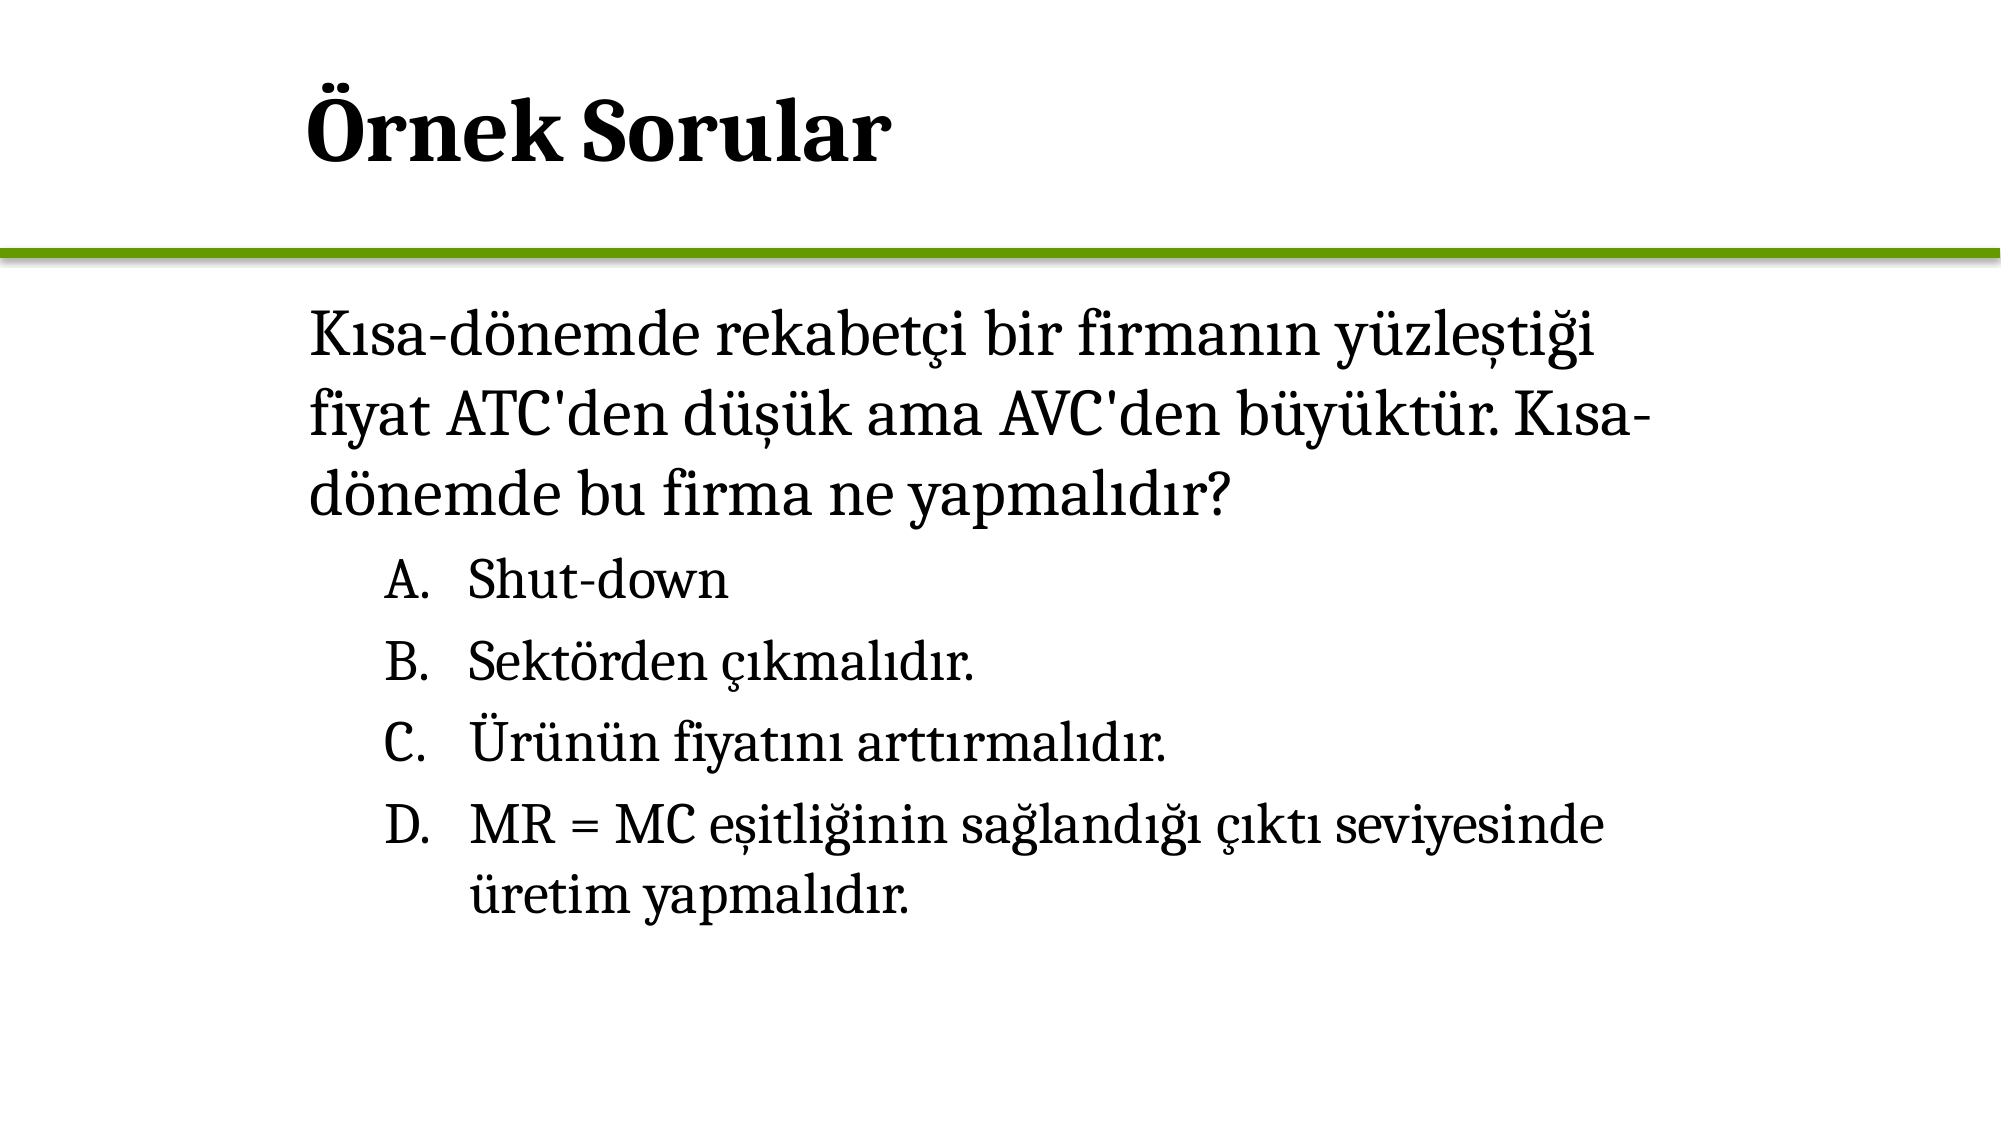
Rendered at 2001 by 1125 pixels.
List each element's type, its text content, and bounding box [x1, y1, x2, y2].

title Örnek Sorular [291, 0, 1642, 251]
list Kısa-dönemde rekabetçi bir firmanın yüzleştiği fiyat ATC'den düşük ama AVC'den büyüktür. Kısa-dönemde bu firma ne yapmalıdır? Shut-down Sektörden çıkmalıdır. Ürünün fiyatını arttırmalıdır. MR = MC eşitliğinin sağlandığı çıktı seviyesinde üretim yapmalıdır. [294, 280, 1722, 1085]
